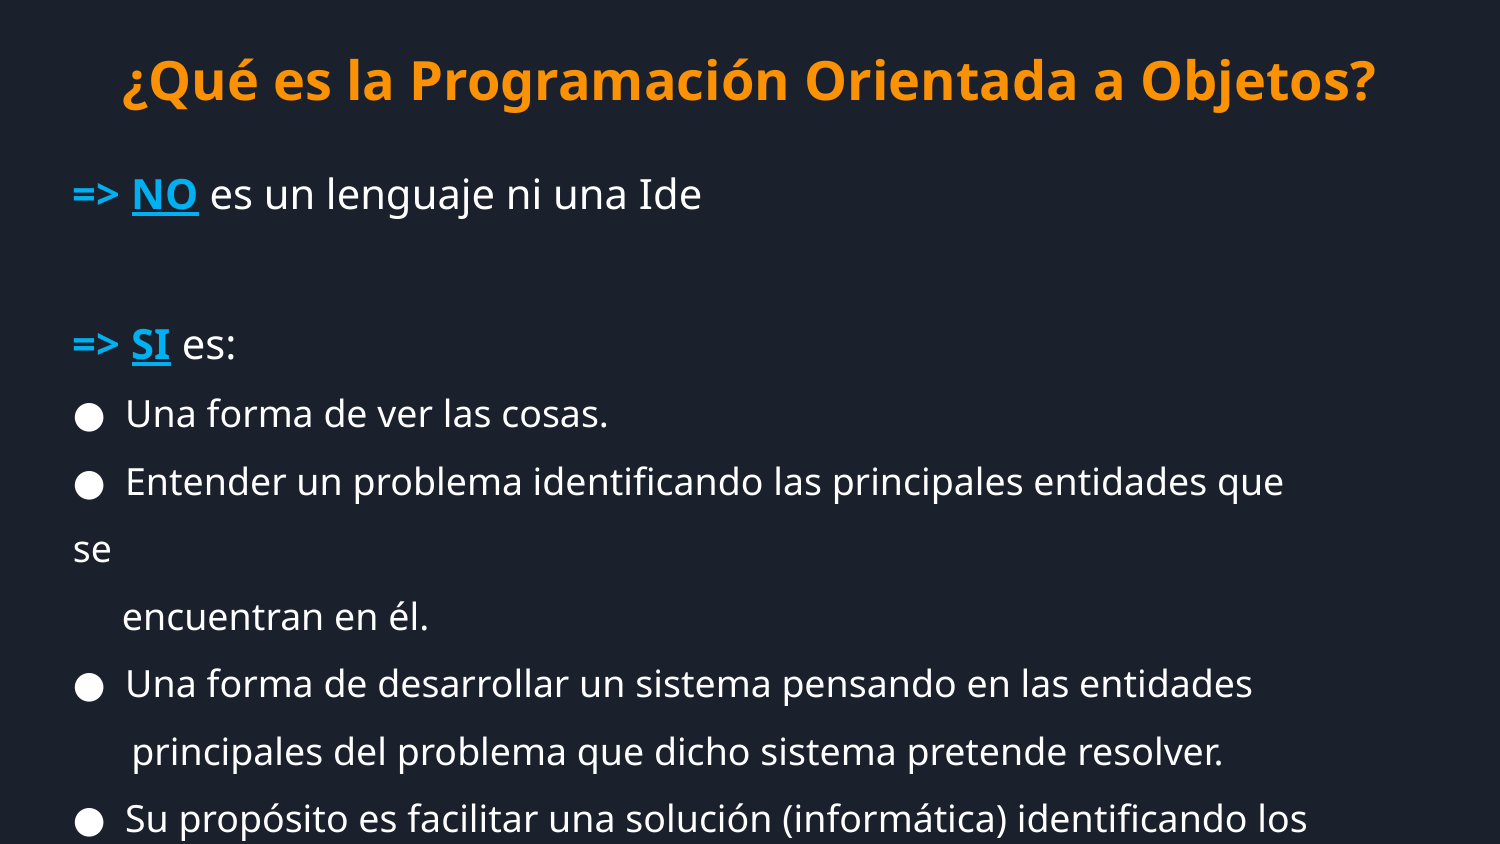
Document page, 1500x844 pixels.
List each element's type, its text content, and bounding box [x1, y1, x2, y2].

text_box ¿Qué es la Programación Orientada a Objetos? [62, 31, 1437, 127]
text_box => NO es un lenguaje ni una Ide => SI es: ● Una forma de ver las cosas. ● Entender un problema identificando las principales entidades que se encuentran en él. ● Una forma de desarrollar un sistema pensando en las entidades principales del problema que dicho sistema pretende resolver. ● Su propósito es facilitar una solución (informática) identificando los conceptos o entidades relevantes presentes en el problema. [37, 127, 1334, 844]
